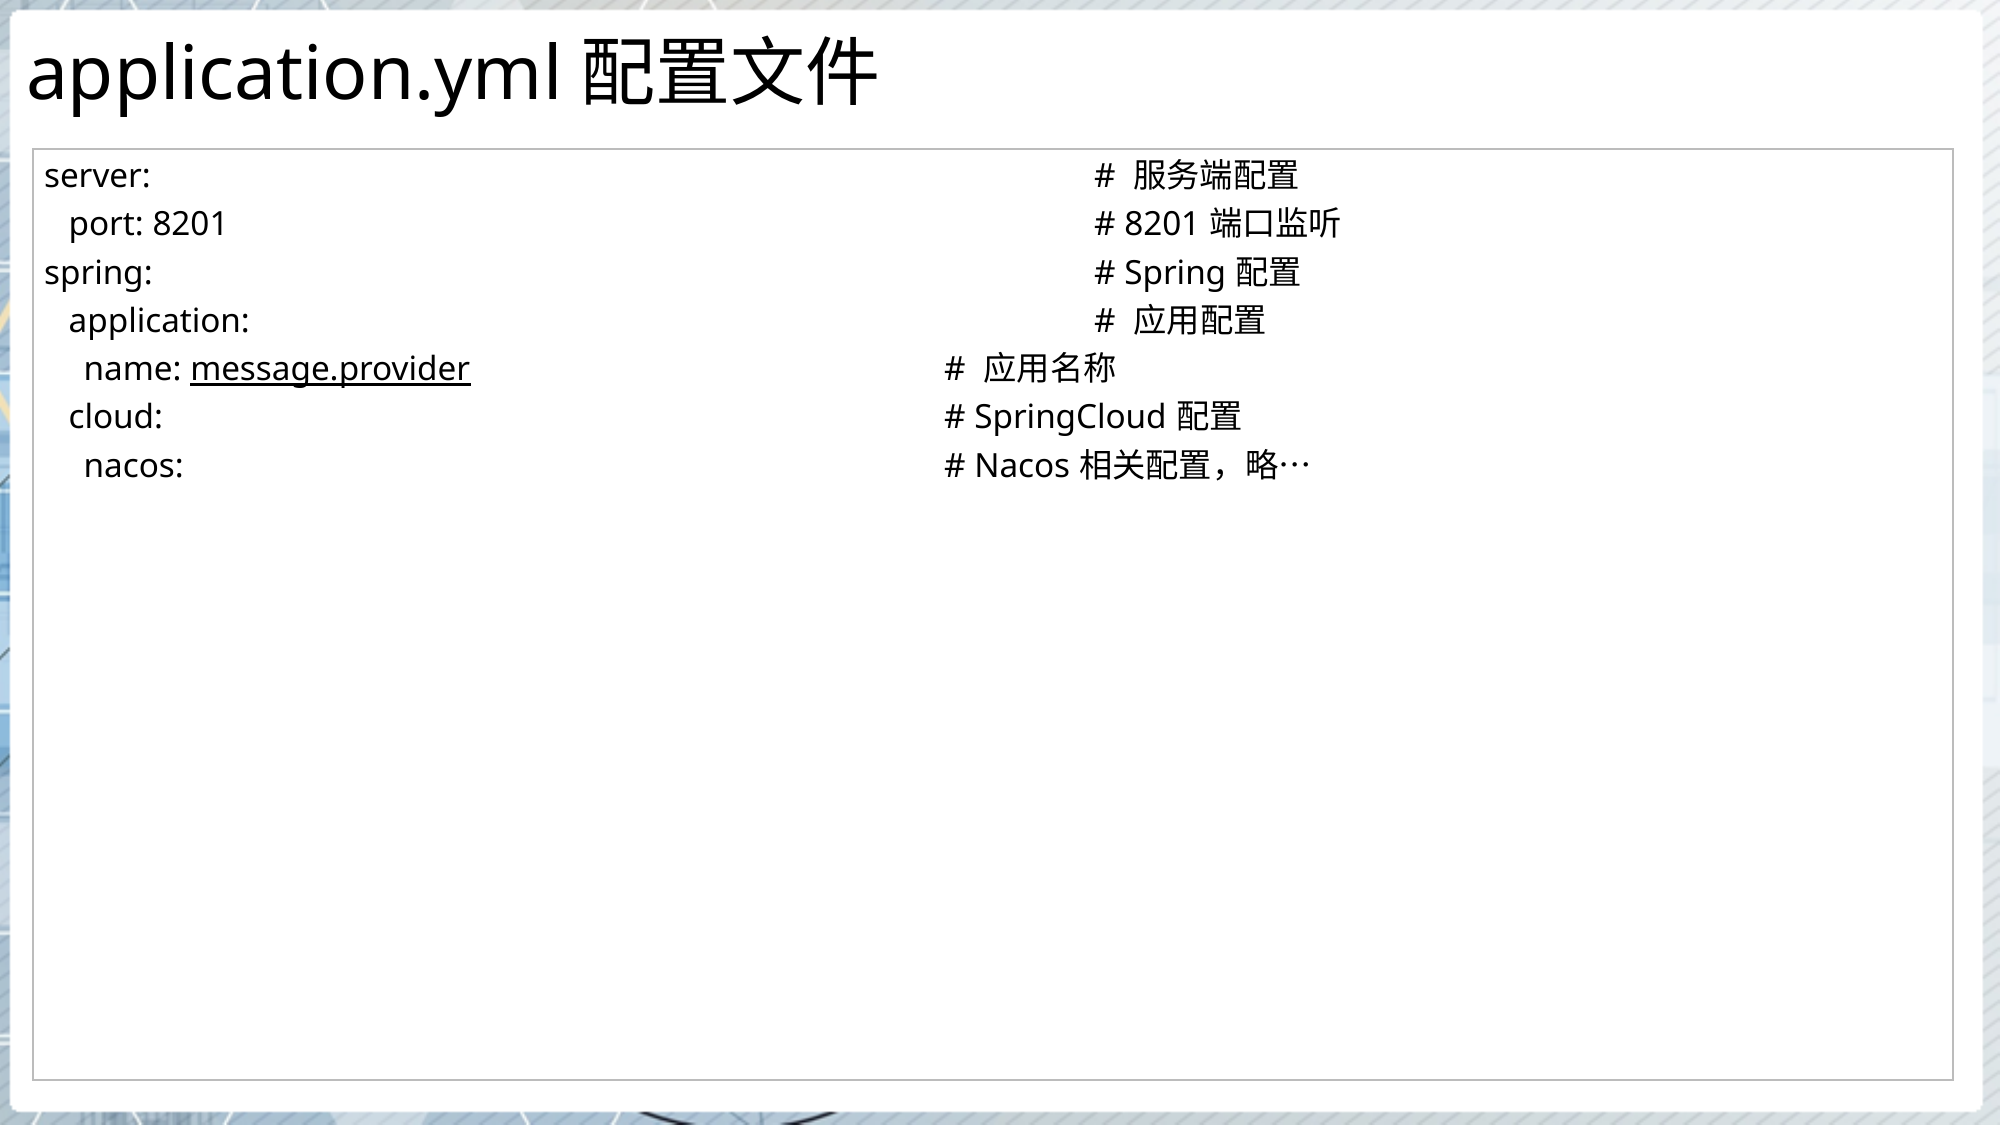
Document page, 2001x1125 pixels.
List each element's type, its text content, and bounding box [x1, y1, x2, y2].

title application.yml配置文件 [11, 11, 1983, 140]
table_header server: # 服务端配置 port: 8201 # 8201端口监听 spring: # Spring配置 application: # 应用配置 name: message.provider # 应用名称 cloud: # SpringCloud配置 nacos: # Nacos相关配置，略… [34, 150, 1952, 1079]
picture [0, 0, 2000, 1125]
